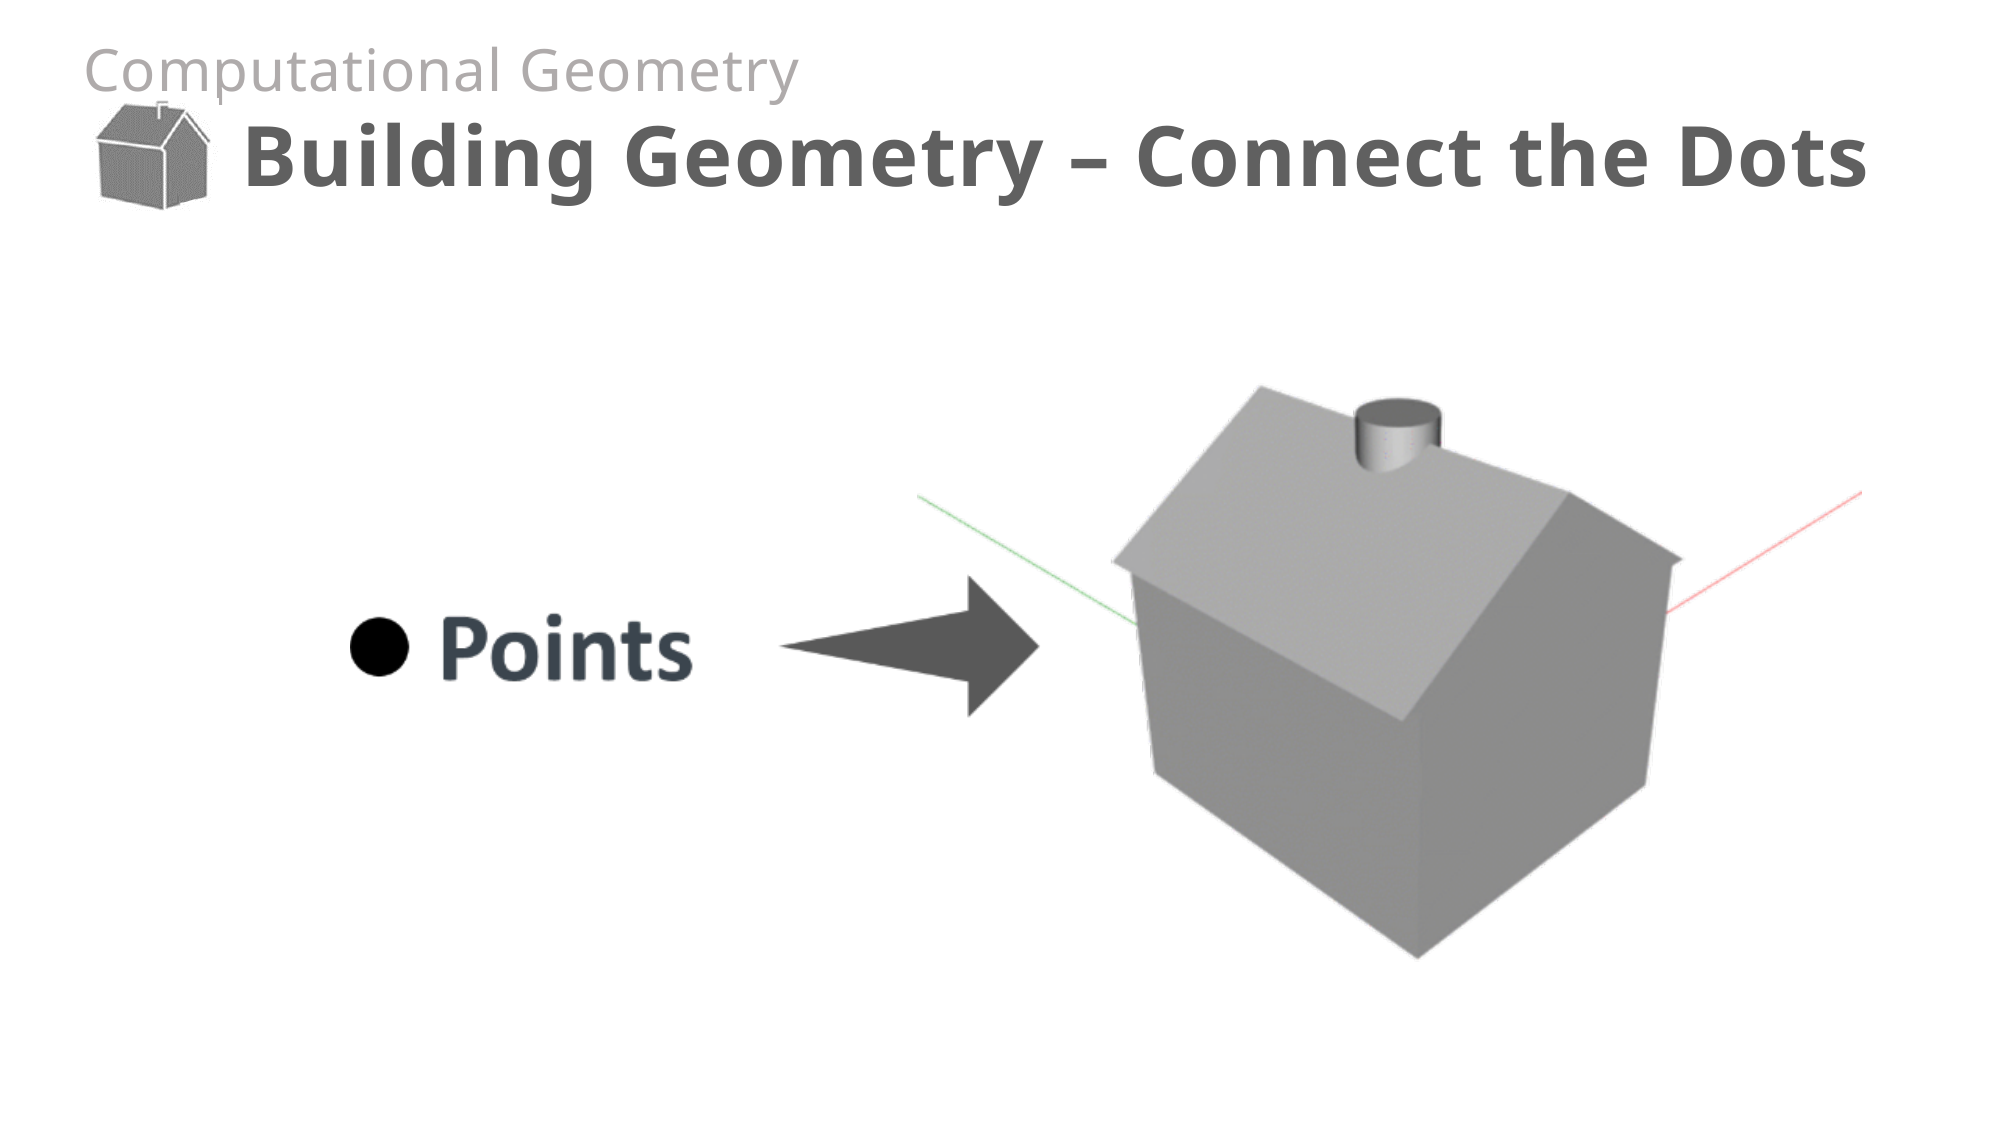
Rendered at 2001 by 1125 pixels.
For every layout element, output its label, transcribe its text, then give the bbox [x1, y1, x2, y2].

picture [350, 212, 1862, 1082]
text_box Computational Geometry Building Geometry – Connect the Dots [19, 21, 1981, 211]
picture [90, 98, 219, 211]
